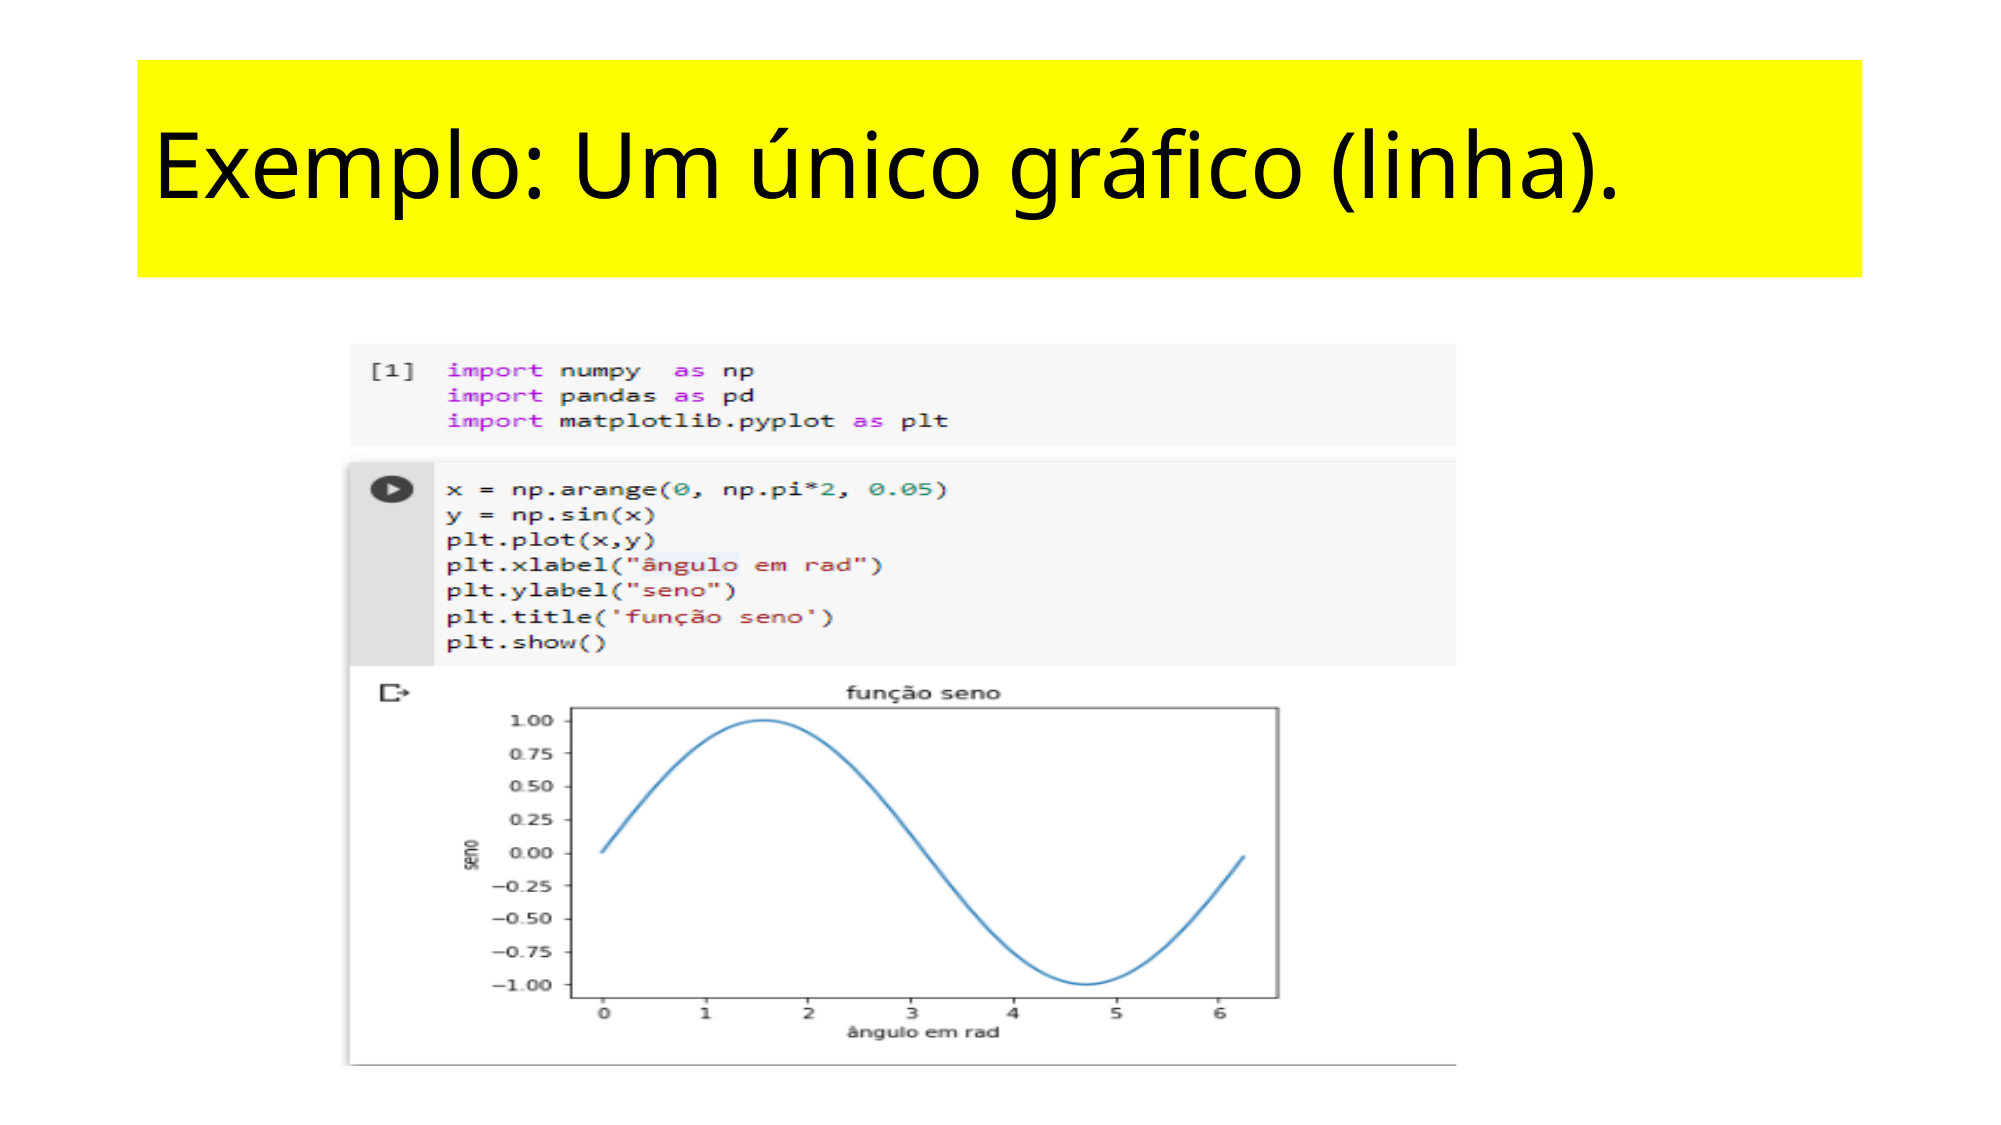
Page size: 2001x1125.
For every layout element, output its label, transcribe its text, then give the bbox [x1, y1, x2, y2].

picture [341, 320, 1457, 1066]
title Exemplo: Um único gráfico (linha). [137, 59, 1863, 278]
